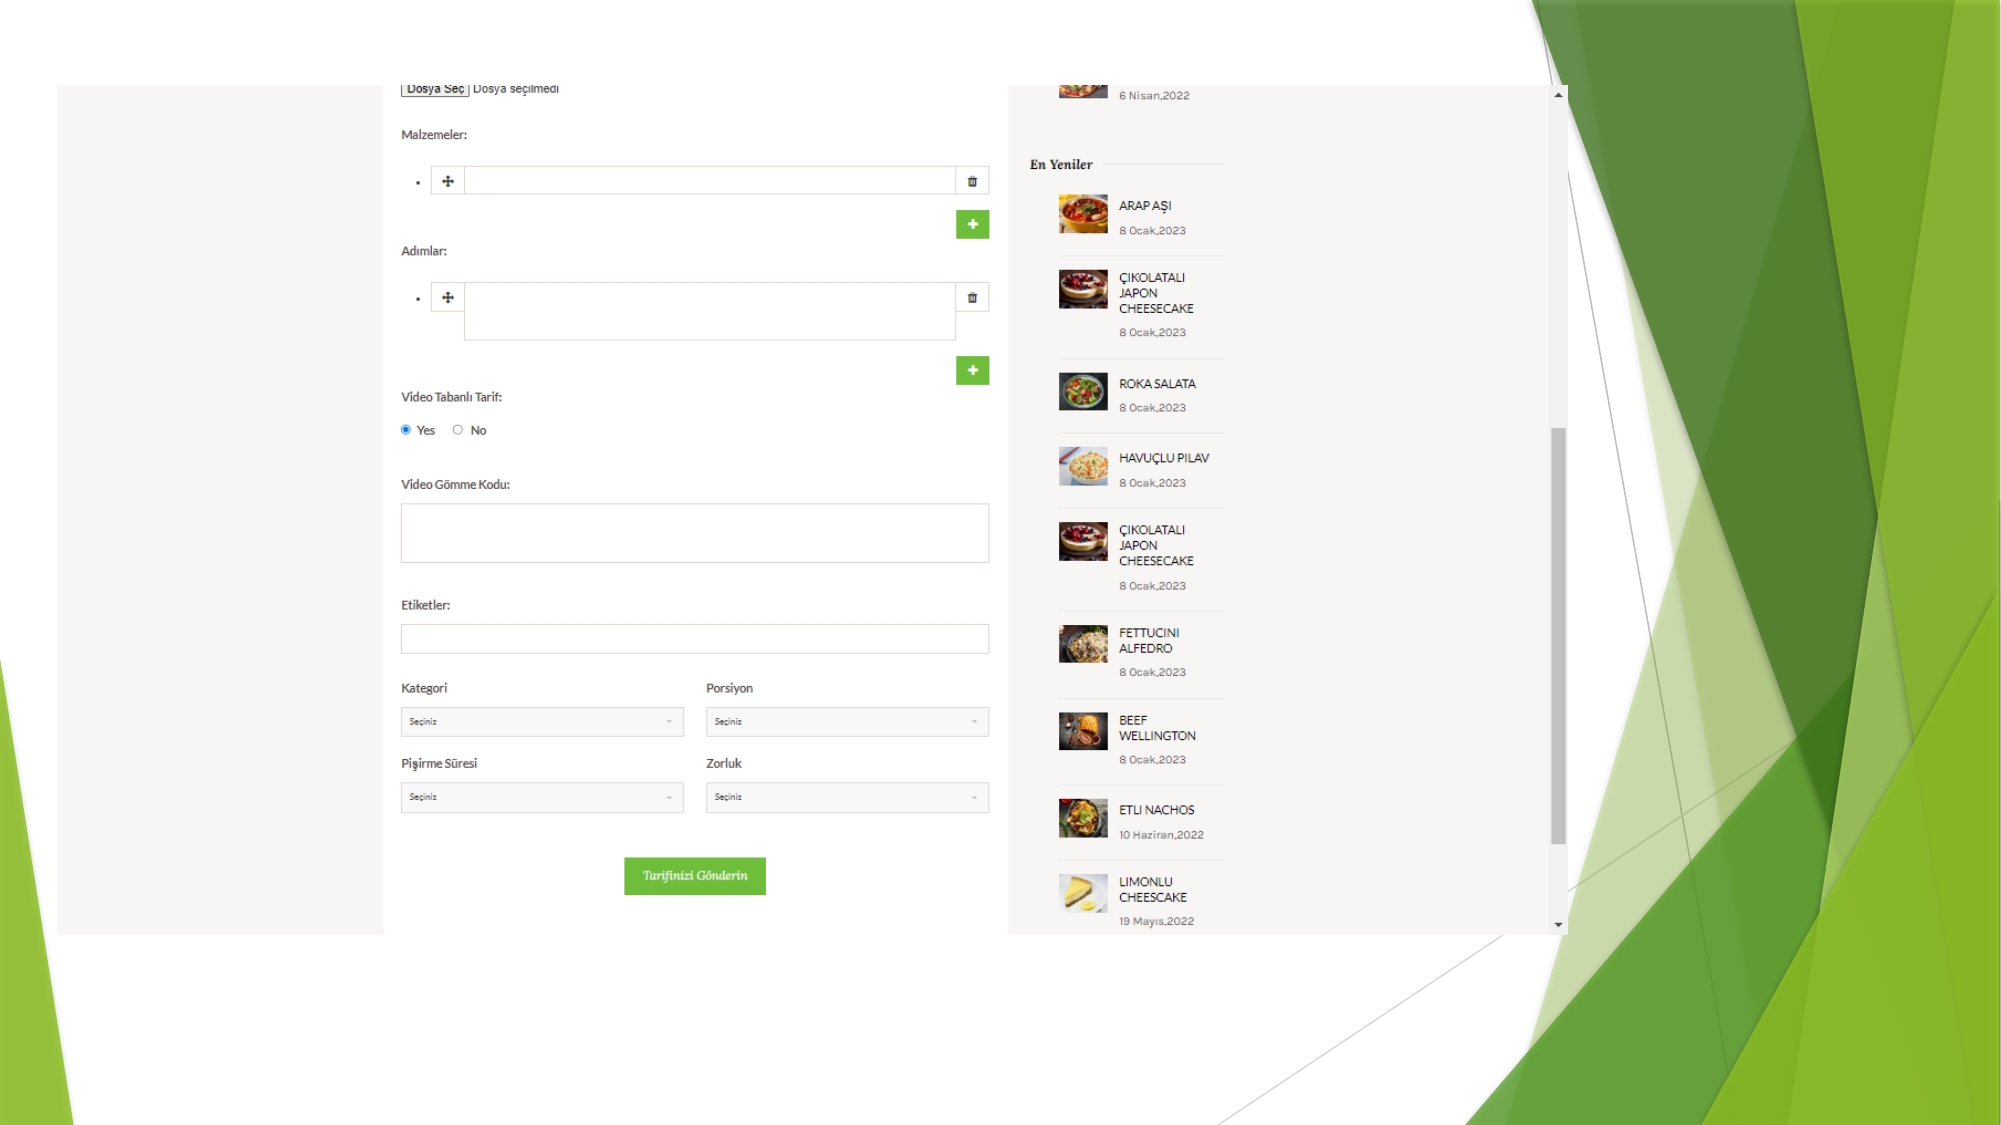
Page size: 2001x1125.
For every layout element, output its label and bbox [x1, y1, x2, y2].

picture [56, 84, 1568, 936]
